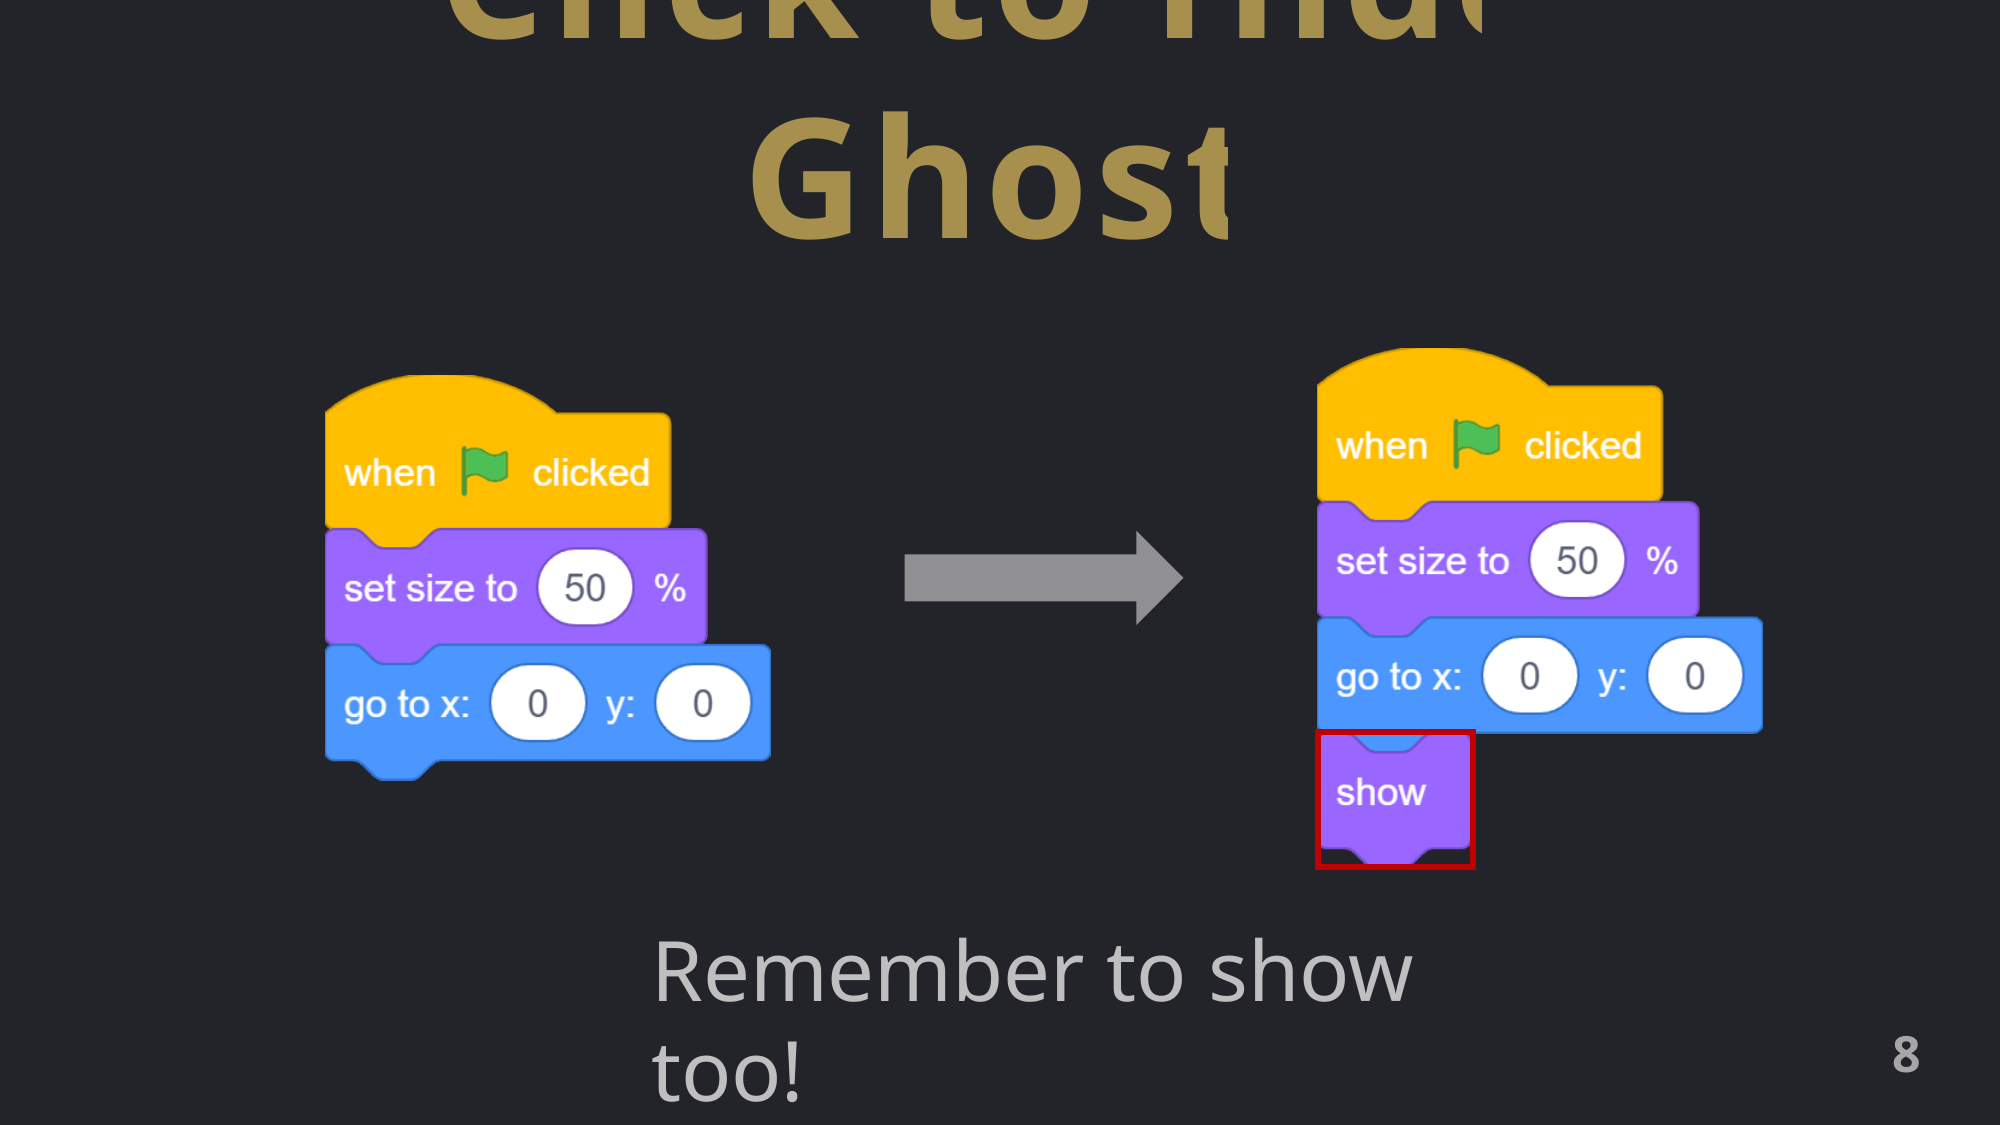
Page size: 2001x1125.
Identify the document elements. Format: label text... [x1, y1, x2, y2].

picture [325, 375, 771, 781]
text_box Click to Hide Ghost [364, 23, 1636, 287]
text_box [0, 0, 2000, 1125]
slide_number 8 [1541, 1026, 1936, 1087]
text_box Remember to show too! [636, 910, 1541, 1125]
picture [1317, 348, 1763, 869]
text_box [903, 528, 1185, 628]
